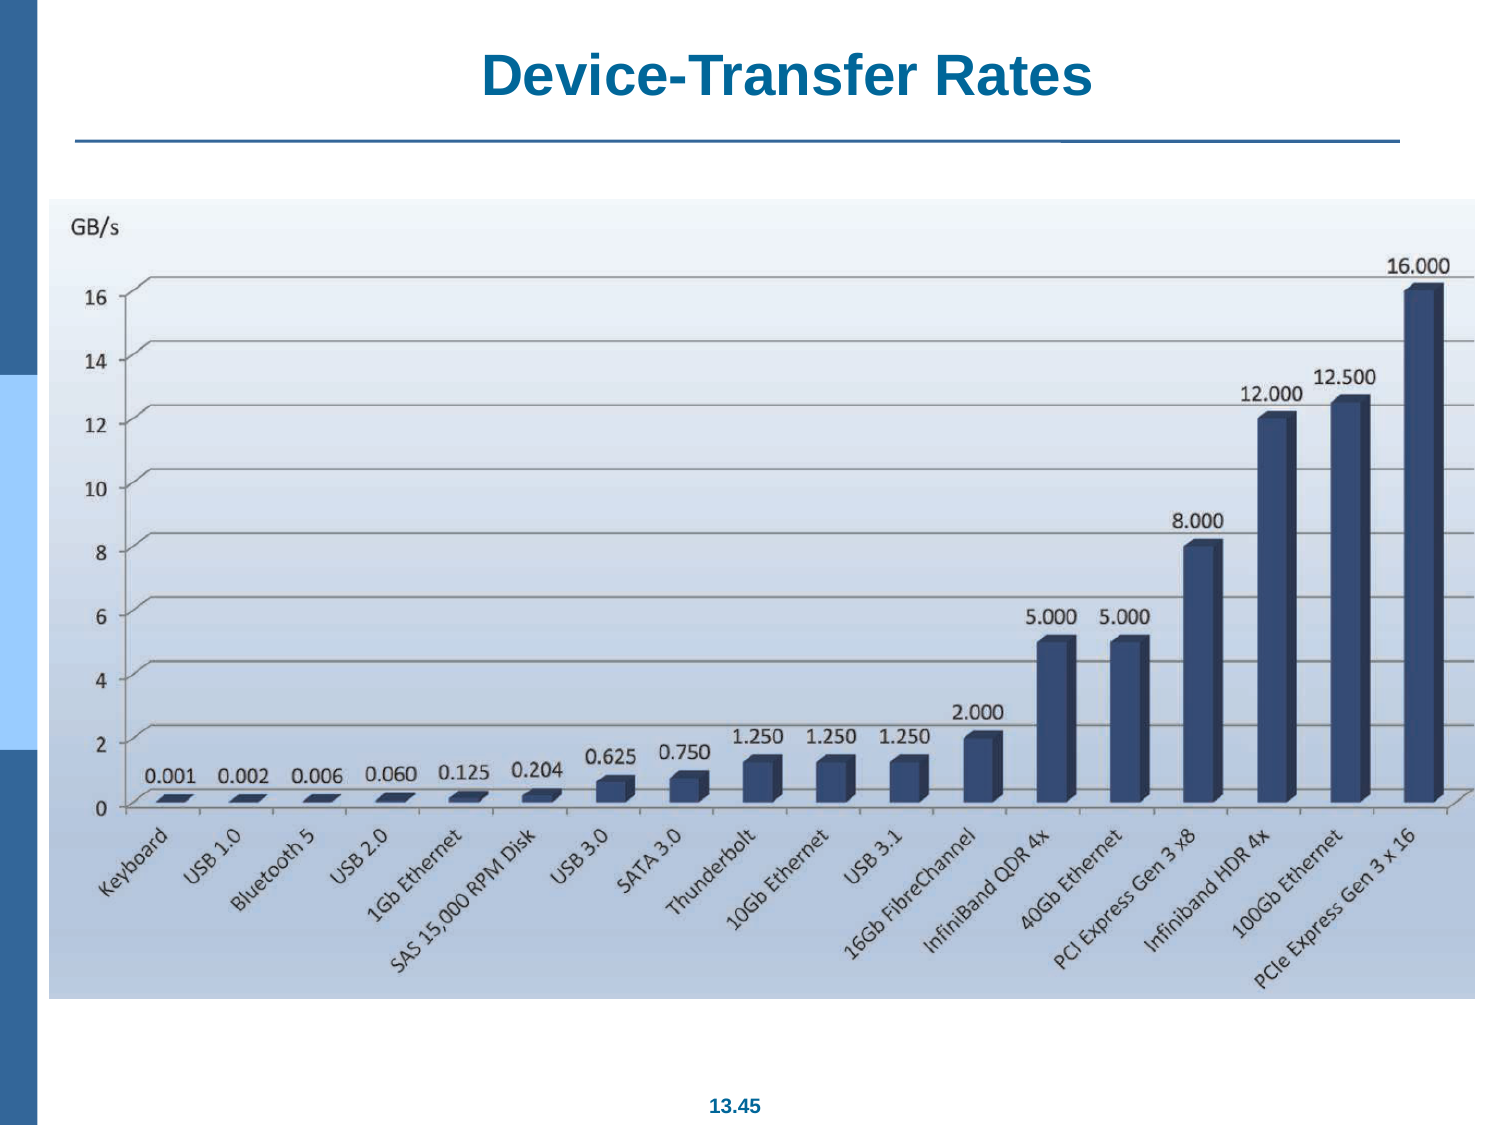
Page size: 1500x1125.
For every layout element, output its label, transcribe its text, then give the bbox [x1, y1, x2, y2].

title Device-Transfer Rates [129, 19, 1446, 115]
picture [48, 199, 1475, 999]
